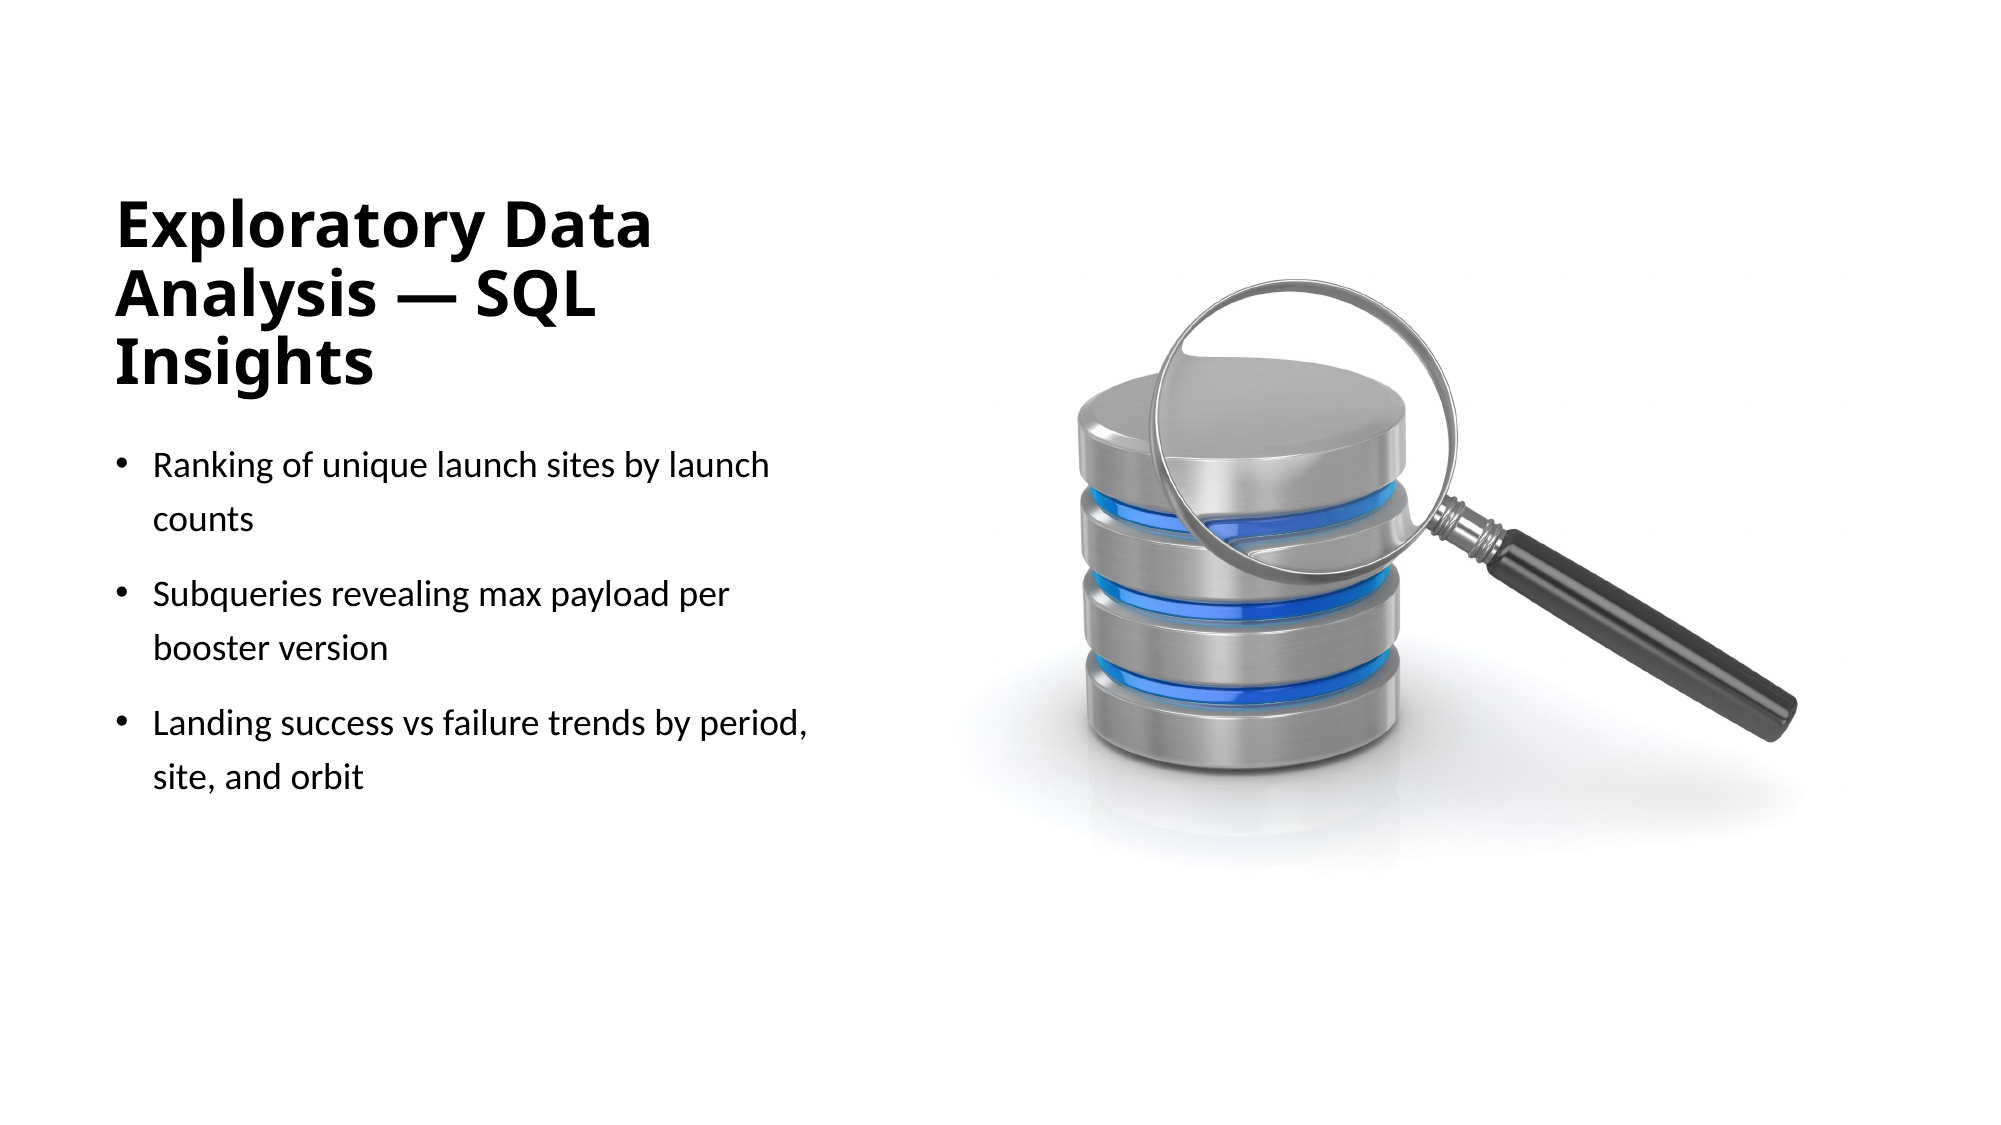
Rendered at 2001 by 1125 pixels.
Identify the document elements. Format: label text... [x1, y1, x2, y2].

list Ranking of unique launch sites by launch counts Subqueries revealing max payload per booster version Landing success vs failure trends by period, site, and orbit [100, 423, 859, 943]
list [933, 242, 1892, 883]
title Exploratory Data Analysis — SQL Insights [100, 182, 859, 407]
